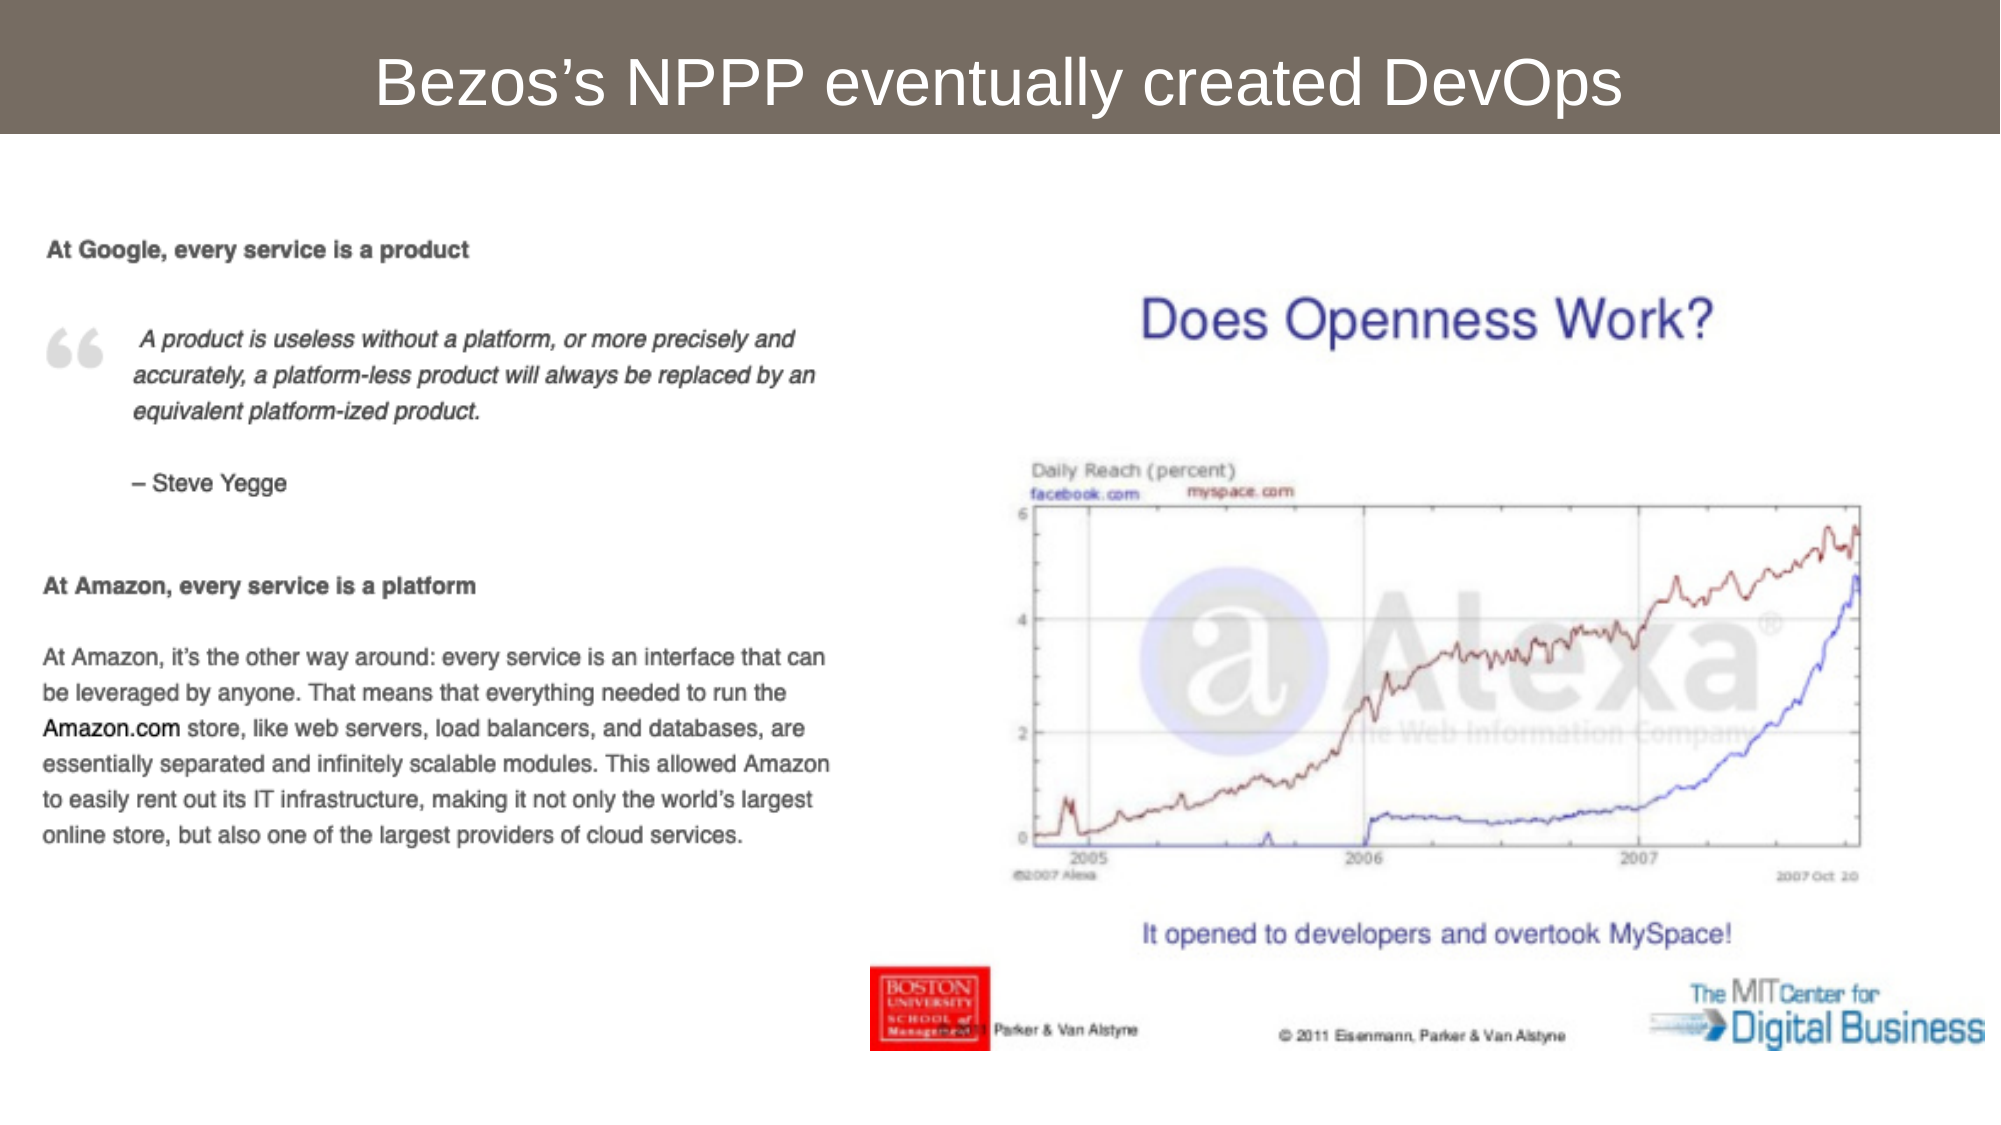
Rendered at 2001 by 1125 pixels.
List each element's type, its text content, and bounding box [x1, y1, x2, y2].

picture [33, 552, 849, 862]
picture [33, 212, 849, 514]
title Bezos’s NPPP eventually created DevOps [247, 32, 1753, 156]
picture [870, 215, 1985, 1051]
